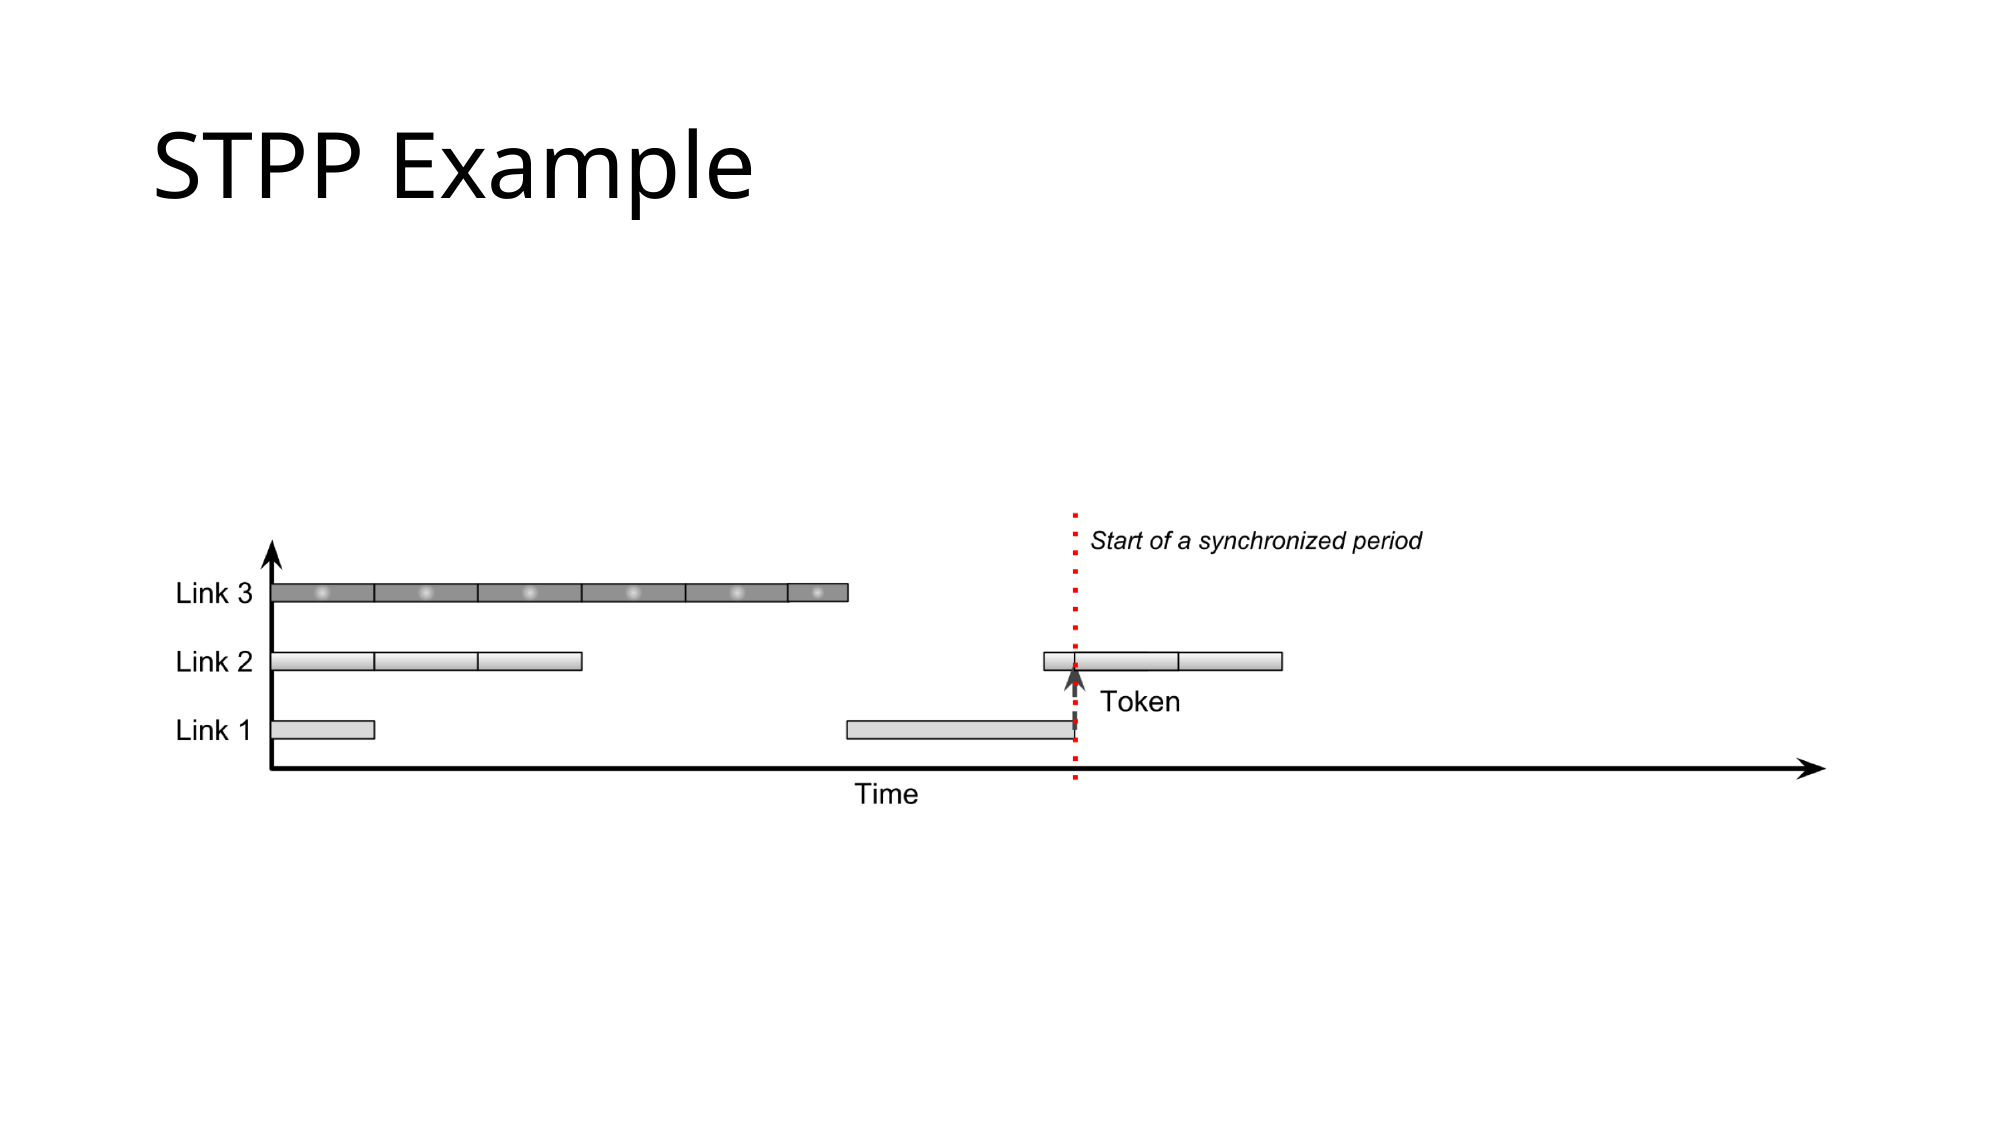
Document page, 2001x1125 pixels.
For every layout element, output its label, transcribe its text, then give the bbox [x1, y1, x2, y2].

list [165, 500, 1835, 813]
title STPP Example [137, 59, 1863, 278]
